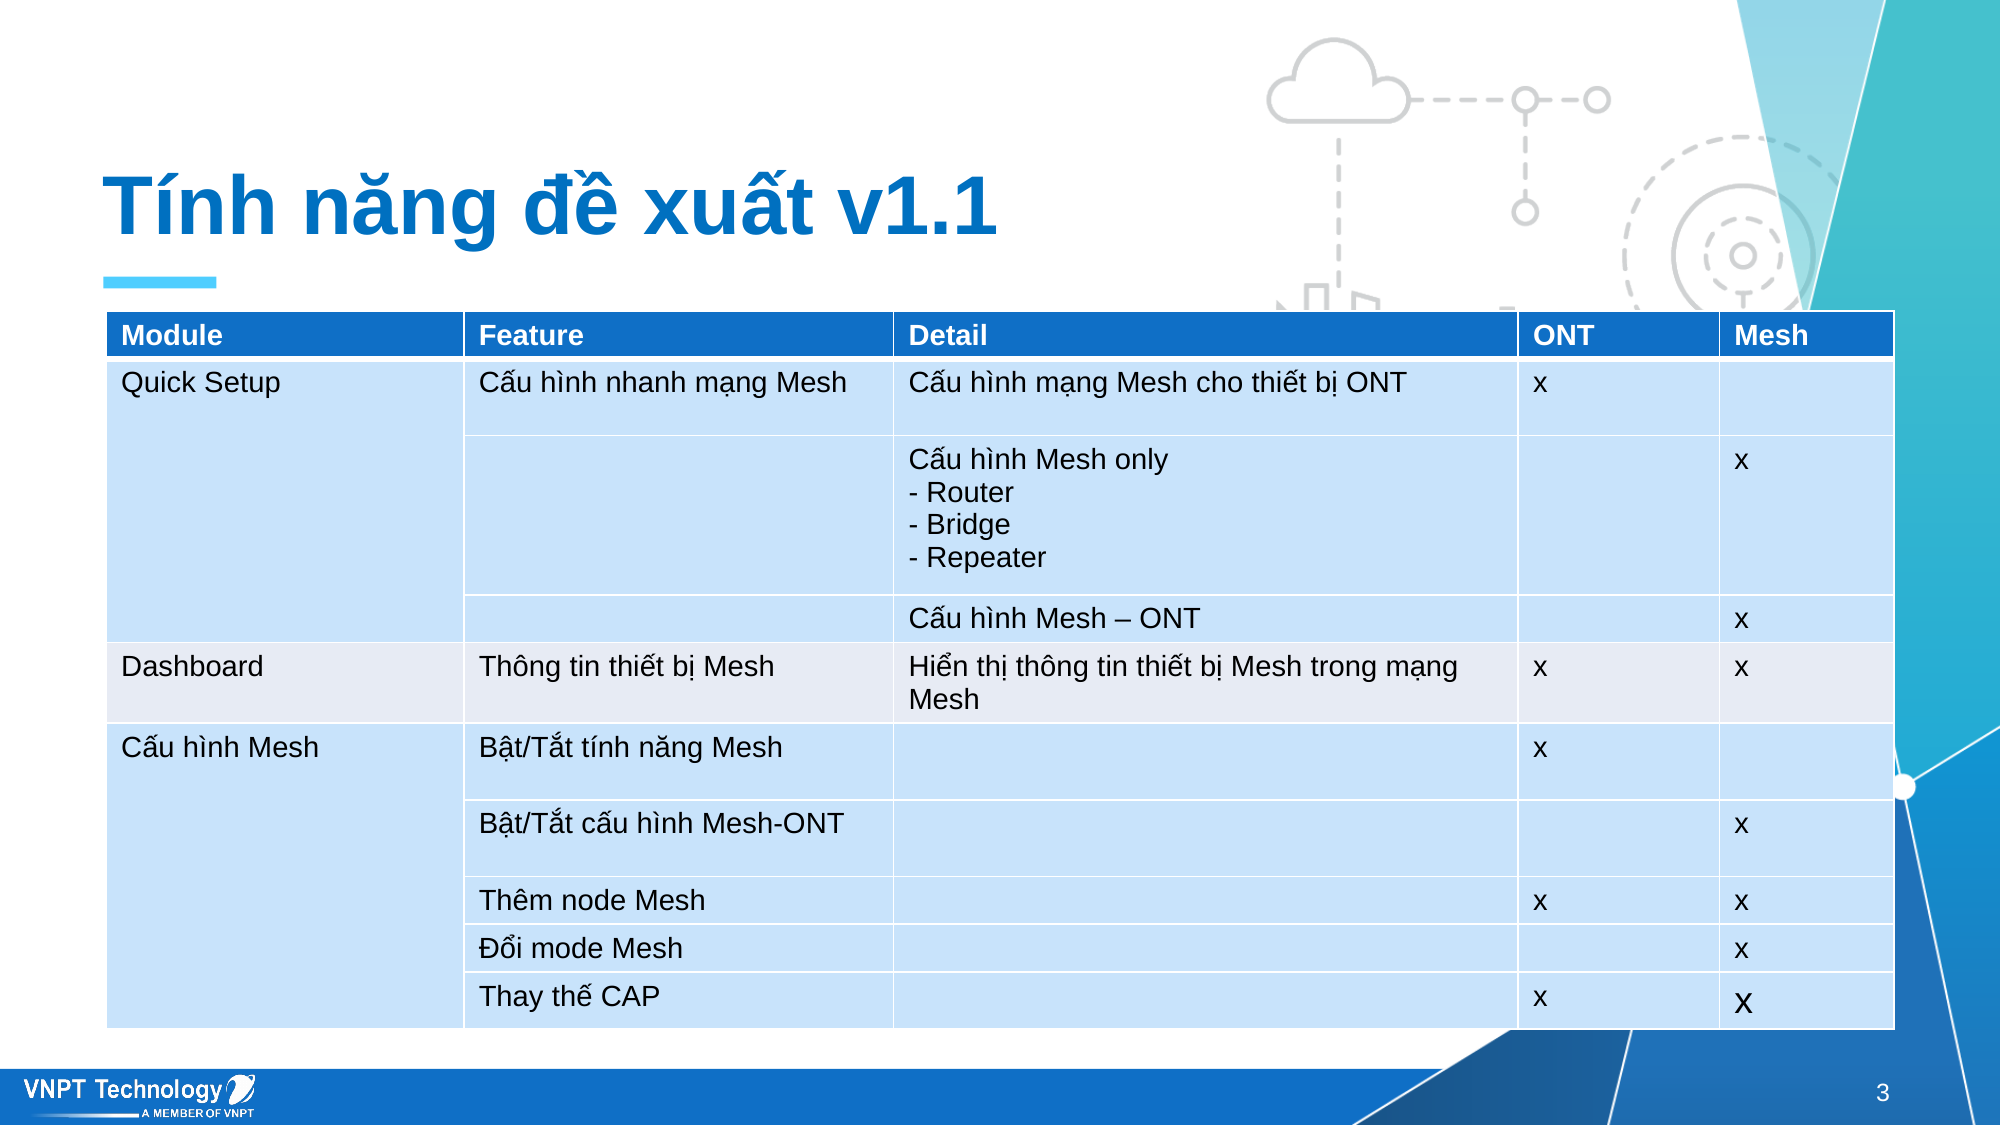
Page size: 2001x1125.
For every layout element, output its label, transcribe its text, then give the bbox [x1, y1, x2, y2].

table_cell Thay thế CAP [465, 973, 893, 1028]
table_cell x [1720, 596, 1893, 642]
table_cell Thêm node Mesh [465, 877, 893, 923]
title Tính năng đề xuất v1.1 [87, 166, 1340, 259]
table_cell [1519, 801, 1719, 876]
table_cell Cấu hình Mesh [107, 724, 463, 1028]
table_cell x [1720, 925, 1893, 971]
table_cell Cấu hình Mesh – ONT [894, 596, 1517, 642]
table_cell Đổi mode Mesh [465, 925, 893, 971]
table_cell Bật/Tắt tính năng Mesh [465, 724, 893, 799]
table_cell x [1519, 877, 1719, 923]
table_cell Thông tin thiết bị Mesh [465, 643, 893, 722]
table_cell x [1720, 643, 1893, 722]
table_cell [894, 801, 1517, 876]
table_header Module [107, 312, 463, 356]
table_cell x [1519, 724, 1719, 799]
table_cell x [1720, 973, 1893, 1028]
table_cell [1519, 436, 1719, 594]
table_cell [894, 877, 1517, 923]
table_cell Bật/Tắt cấu hình Mesh-ONT [465, 801, 893, 876]
table_cell [1519, 925, 1719, 971]
table_header ONT [1519, 312, 1719, 356]
table_cell Cấu hình nhanh mạng Mesh [465, 362, 893, 435]
table_cell x [1720, 436, 1893, 594]
table_cell [894, 973, 1517, 1028]
table_cell Cấu hình mạng Mesh cho thiết bị ONT [894, 362, 1517, 435]
table_header Mesh [1720, 312, 1893, 356]
table_header Feature [465, 312, 893, 356]
table_cell Quick Setup [107, 362, 463, 642]
table_cell Hiển thị thông tin thiết bị Mesh trong mạng Mesh [894, 643, 1517, 722]
table_cell x [1720, 801, 1893, 876]
table_cell [465, 596, 893, 642]
table_cell [1720, 362, 1893, 435]
table_cell x [1519, 973, 1719, 1028]
table_cell x [1519, 643, 1719, 722]
table_cell Cấu hình Mesh only - Router - Bridge - Repeater [894, 436, 1517, 594]
picture [22, 1070, 257, 1120]
table_cell x [1720, 877, 1893, 923]
table_cell [1519, 596, 1719, 642]
table_cell [894, 925, 1517, 971]
table_cell [894, 724, 1517, 799]
table_cell x [1519, 362, 1719, 435]
table_cell [465, 436, 893, 594]
table_cell Dashboard [107, 643, 463, 722]
table_header Detail [894, 312, 1517, 356]
picture [1117, 0, 2000, 1125]
slide_number 3 [1816, 1069, 1950, 1125]
table_cell [1720, 724, 1893, 799]
